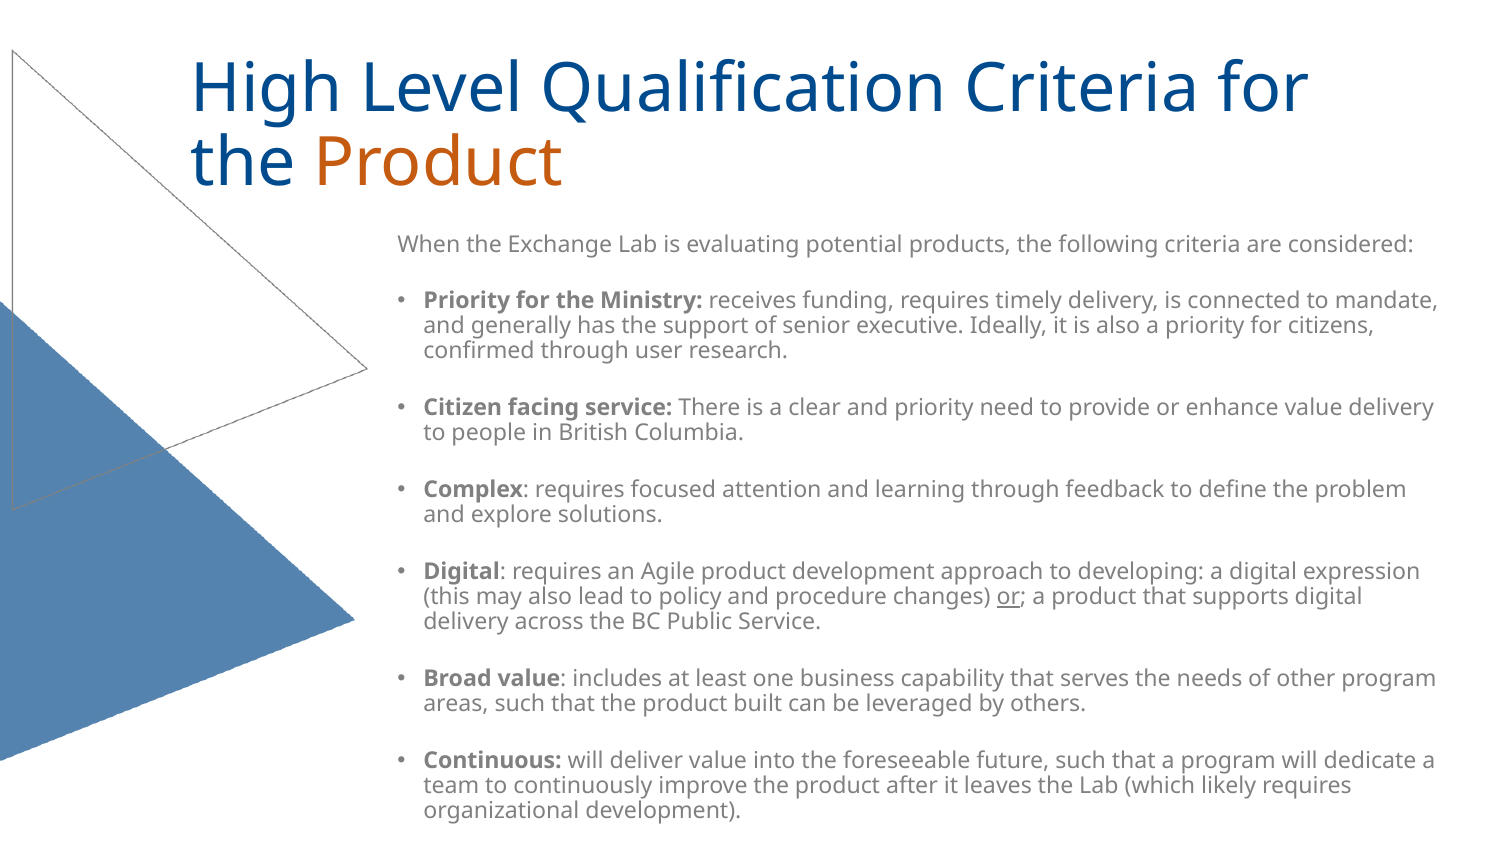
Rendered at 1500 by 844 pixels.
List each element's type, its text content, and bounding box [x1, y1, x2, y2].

picture [0, 0, 1500, 844]
title High Level Qualification Criteria for the Product [175, 44, 1397, 208]
list When the Exchange Lab is evaluating potential products, the following criteria are considered: Priority for the Ministry: receives funding, requires timely delivery, is connected to mandate, and generally has the support of senior executive. Ideally, it is also a priority for citizens, confirmed through user research. Citizen facing service: There is a clear and priority need to provide or enhance value delivery to people in British Columbia. Complex: requires focused attention and learning through feedback to define the problem and explore solutions. Digital: requires an Agile product development approach to developing: a digital expression (this may also lead to policy and procedure changes) or; a product that supports digital delivery across the BC Public Service. Broad value: includes at least one business capability that serves the needs of other program areas, such that the product built can be leveraged by others. Continuous: will deliver value into the foreseeable future, such that a program will dedicate a team to continuously improve the product after it leaves the Lab (which likely requires organizational development). [382, 224, 1459, 836]
